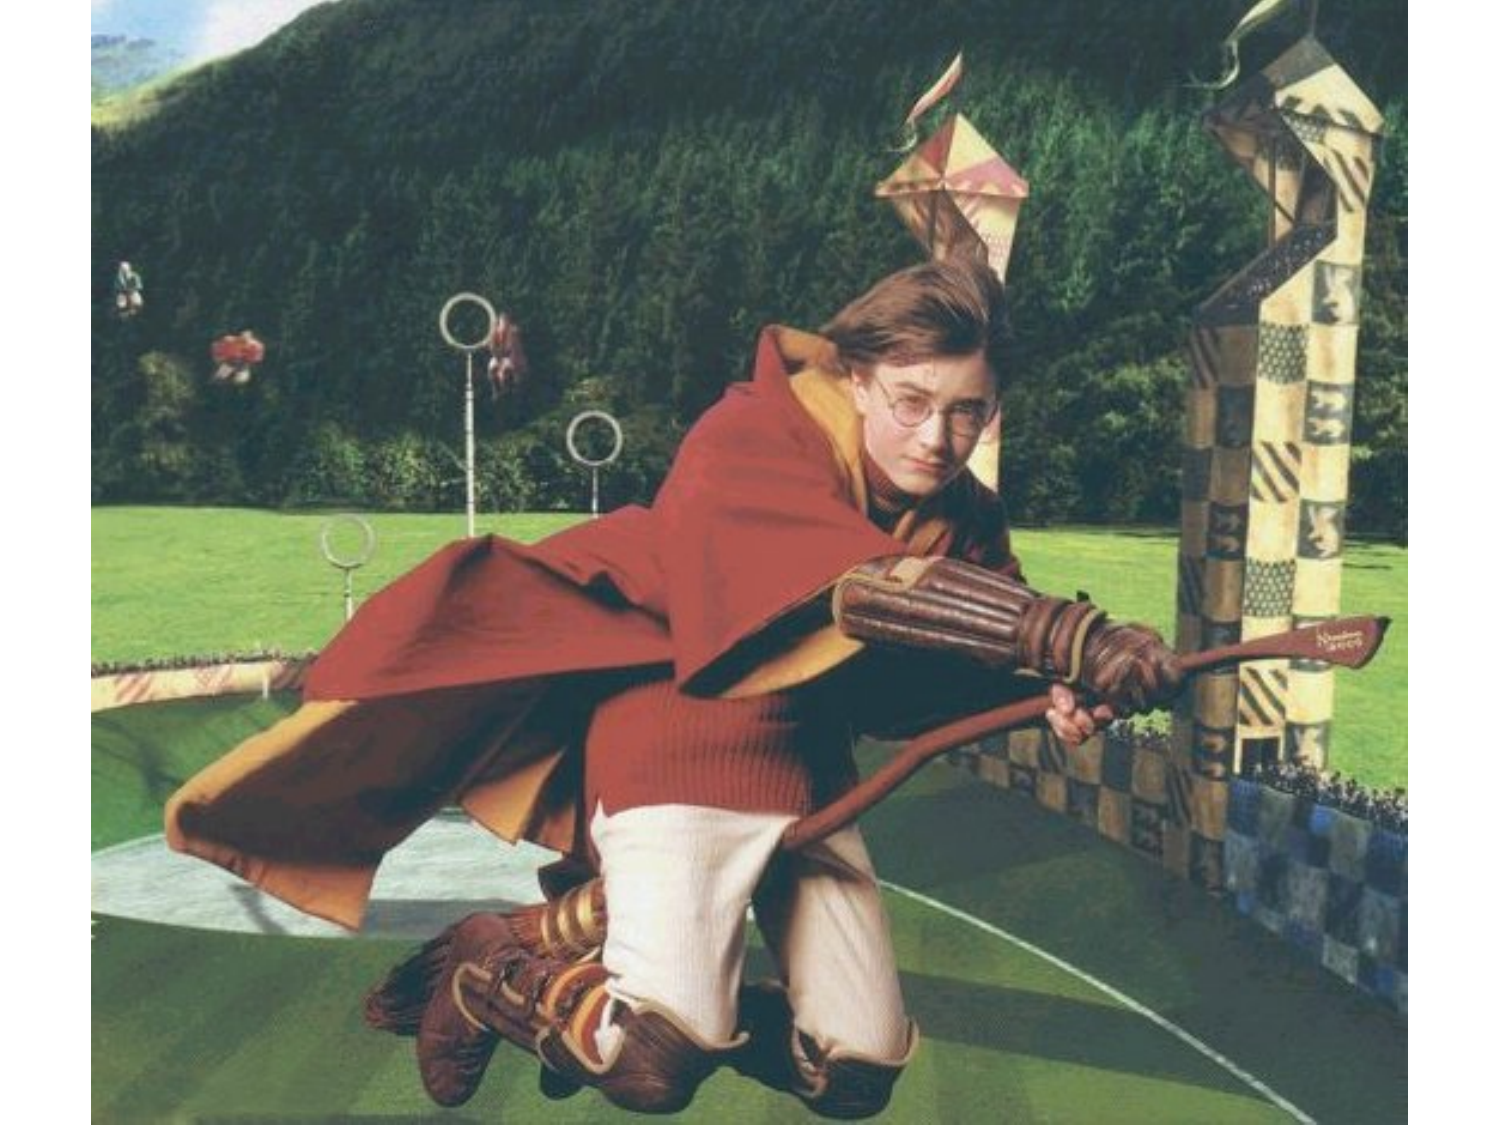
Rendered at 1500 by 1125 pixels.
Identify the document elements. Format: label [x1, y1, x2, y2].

picture [91, 0, 1409, 1125]
